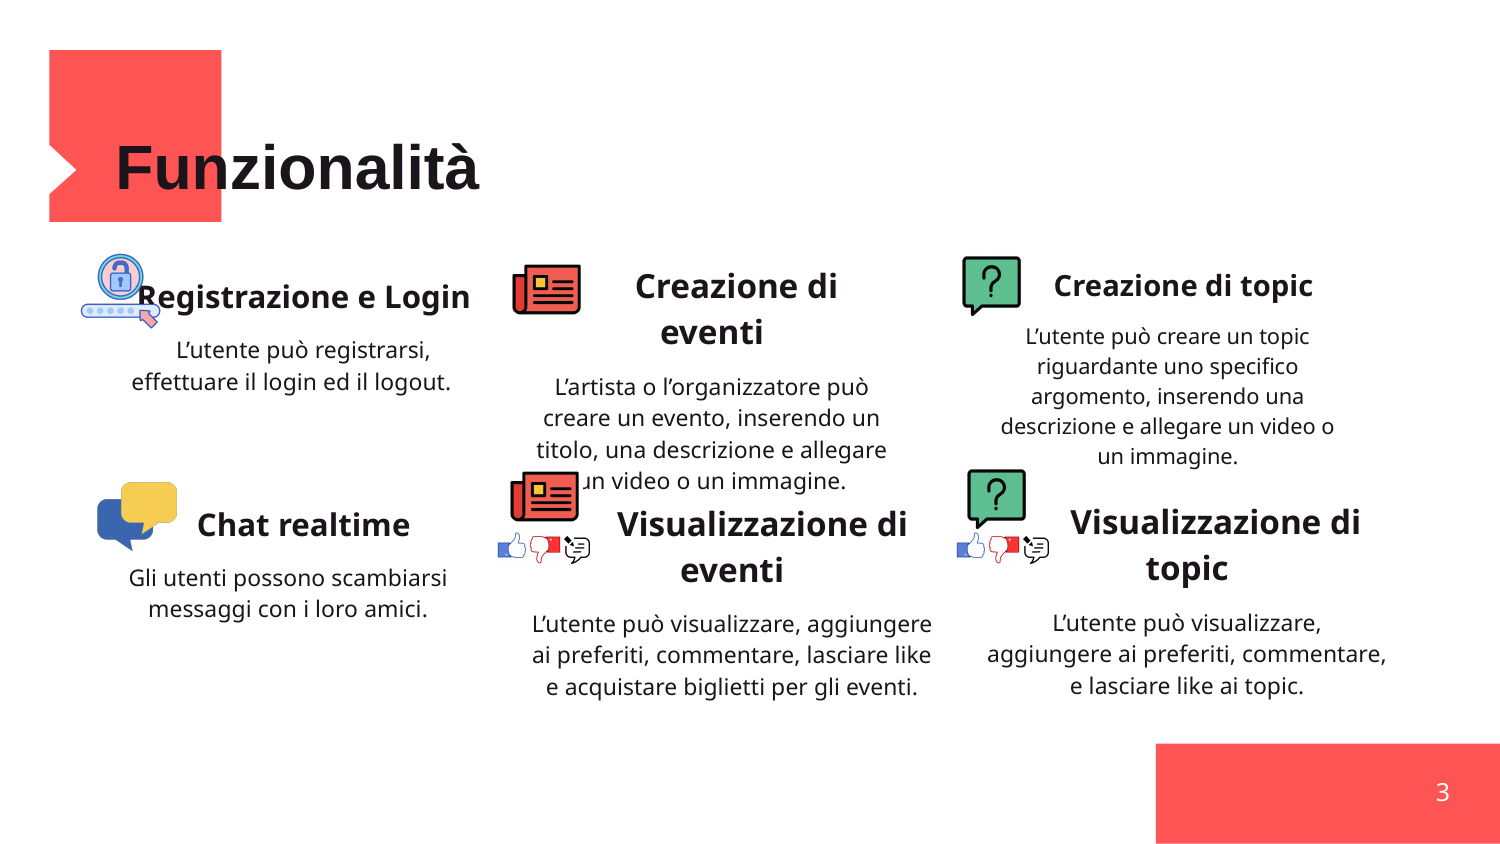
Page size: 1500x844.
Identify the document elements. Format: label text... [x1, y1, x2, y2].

picture [77, 247, 164, 335]
title Funzionalità [115, 137, 957, 203]
picture [953, 460, 1050, 567]
text_box Visualizzazione di topic L’utente può visualizzare, aggiungere ai preferiti, commentare, e lasciare like ai topic. [986, 495, 1388, 696]
picture [505, 255, 585, 324]
text_box Visualizzazione di eventi L’utente può visualizzare, aggiungere ai preferiti, commentare, lasciare like e acquistare biglietti per gli eventi. [527, 497, 937, 698]
list Creazione di topic L’utente può creare un topic riguardante uno specifico argomento, inserendo una descrizione e allegare un video o un immagine. [985, 261, 1350, 462]
list Chat realtime Gli utenti possono scambiarsi messaggi con i loro amici. [106, 503, 471, 700]
picture [954, 247, 1033, 326]
slide_number 3 [1350, 743, 1450, 844]
list Creazione di eventi L’artista o l’organizzatore può creare un evento, inserendo un titolo, una descrizione e allegare un video o un immagine. [530, 259, 895, 491]
text_box Registrazione e Login L’utente può registrarsi, effettuare il login ed il logout. [109, 271, 474, 503]
picture [493, 461, 590, 571]
picture [84, 472, 191, 551]
